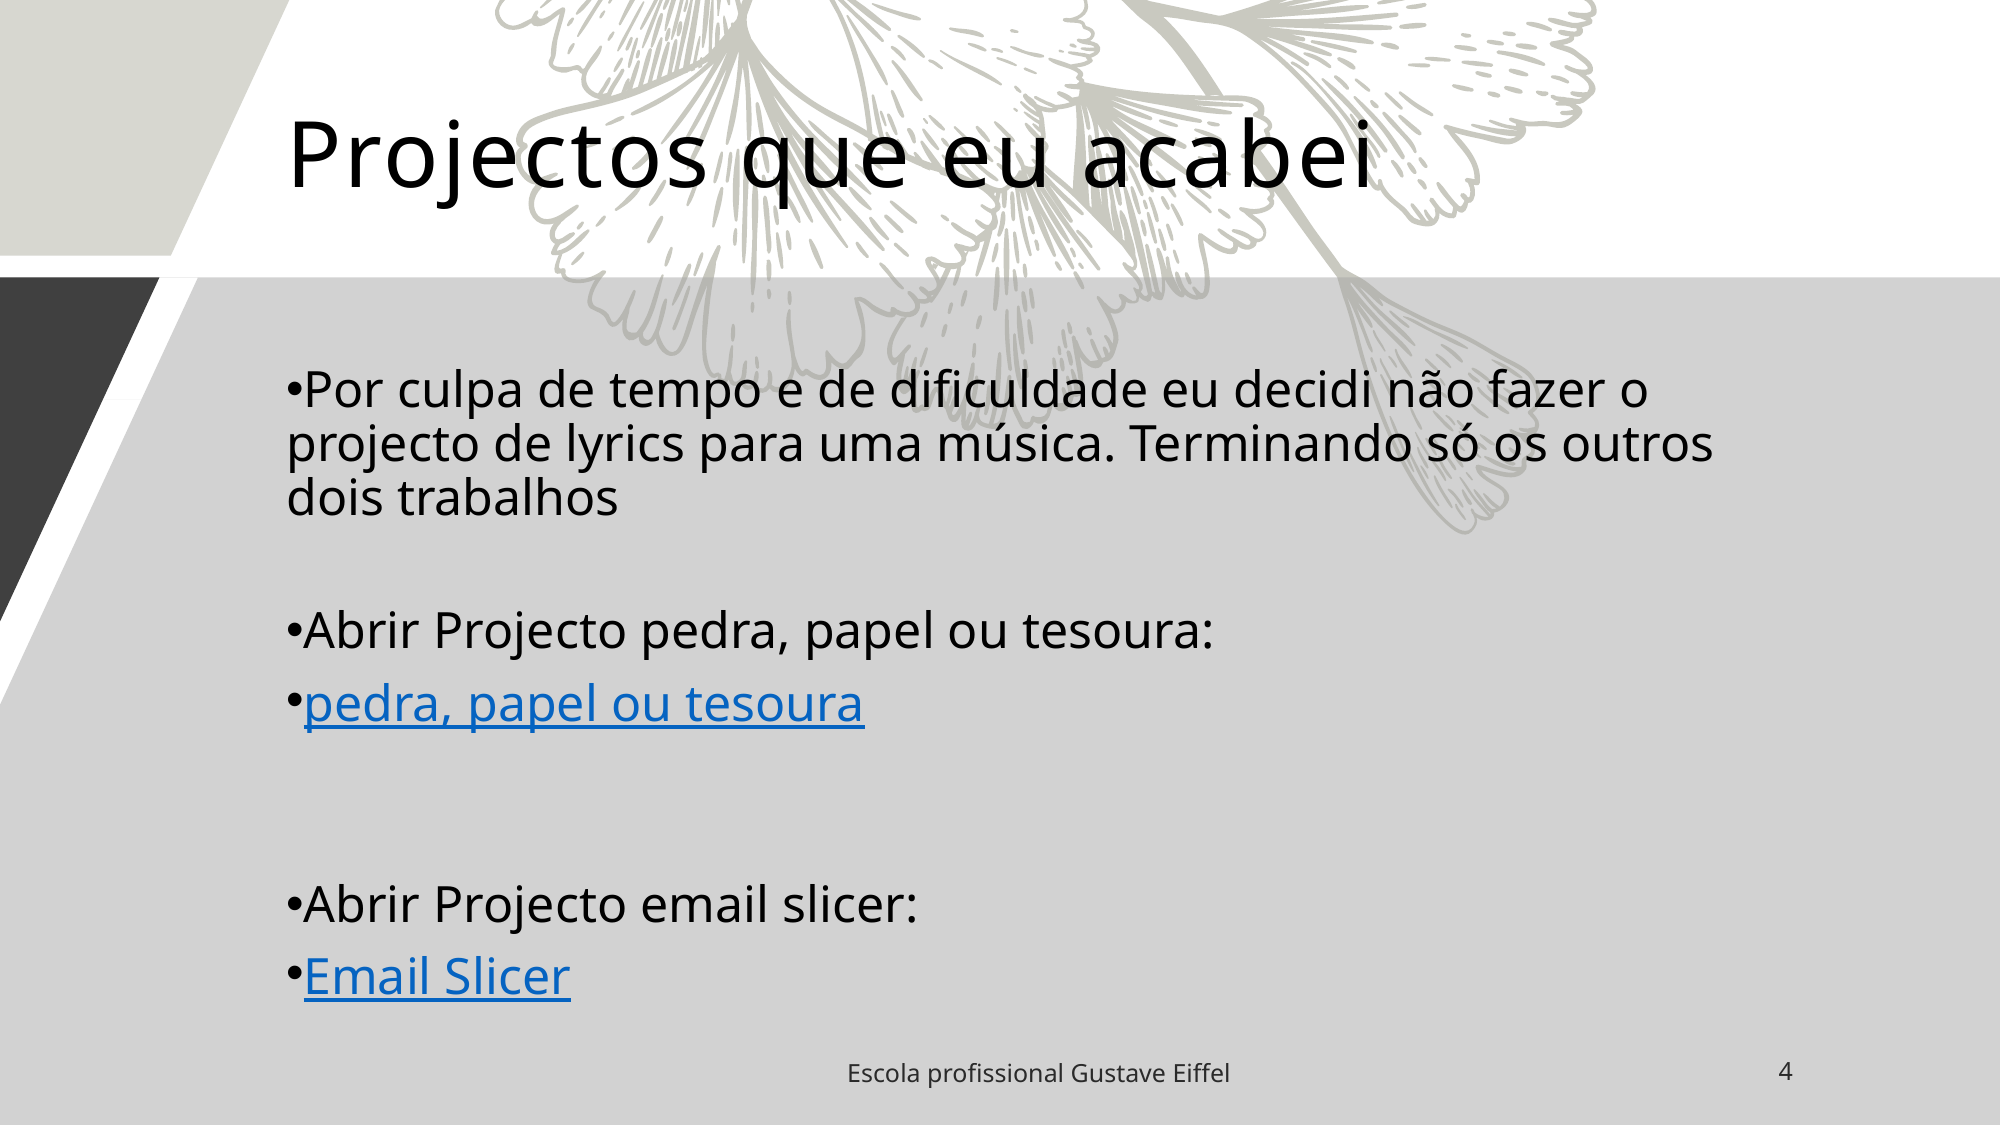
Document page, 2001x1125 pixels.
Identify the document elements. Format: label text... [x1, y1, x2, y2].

text_box [0, 276, 2000, 1125]
slide_number 4 [1491, 1042, 1808, 1103]
text_box [0, 0, 291, 257]
footer Escola profissional Gustave Eiffel [701, 1042, 1377, 1103]
text_box Por culpa de tempo e de dificuldade eu decidi não fazer o projecto de lyrics para uma música. Terminando só os outros dois trabalhos Abrir Projecto pedra, papel ou tesoura: pedra, papel ou tesoura Abrir Projecto email slicer: Email Slicer [271, 356, 1808, 1020]
text_box [0, 276, 162, 622]
title Projectos que eu acabei [271, 60, 1808, 255]
